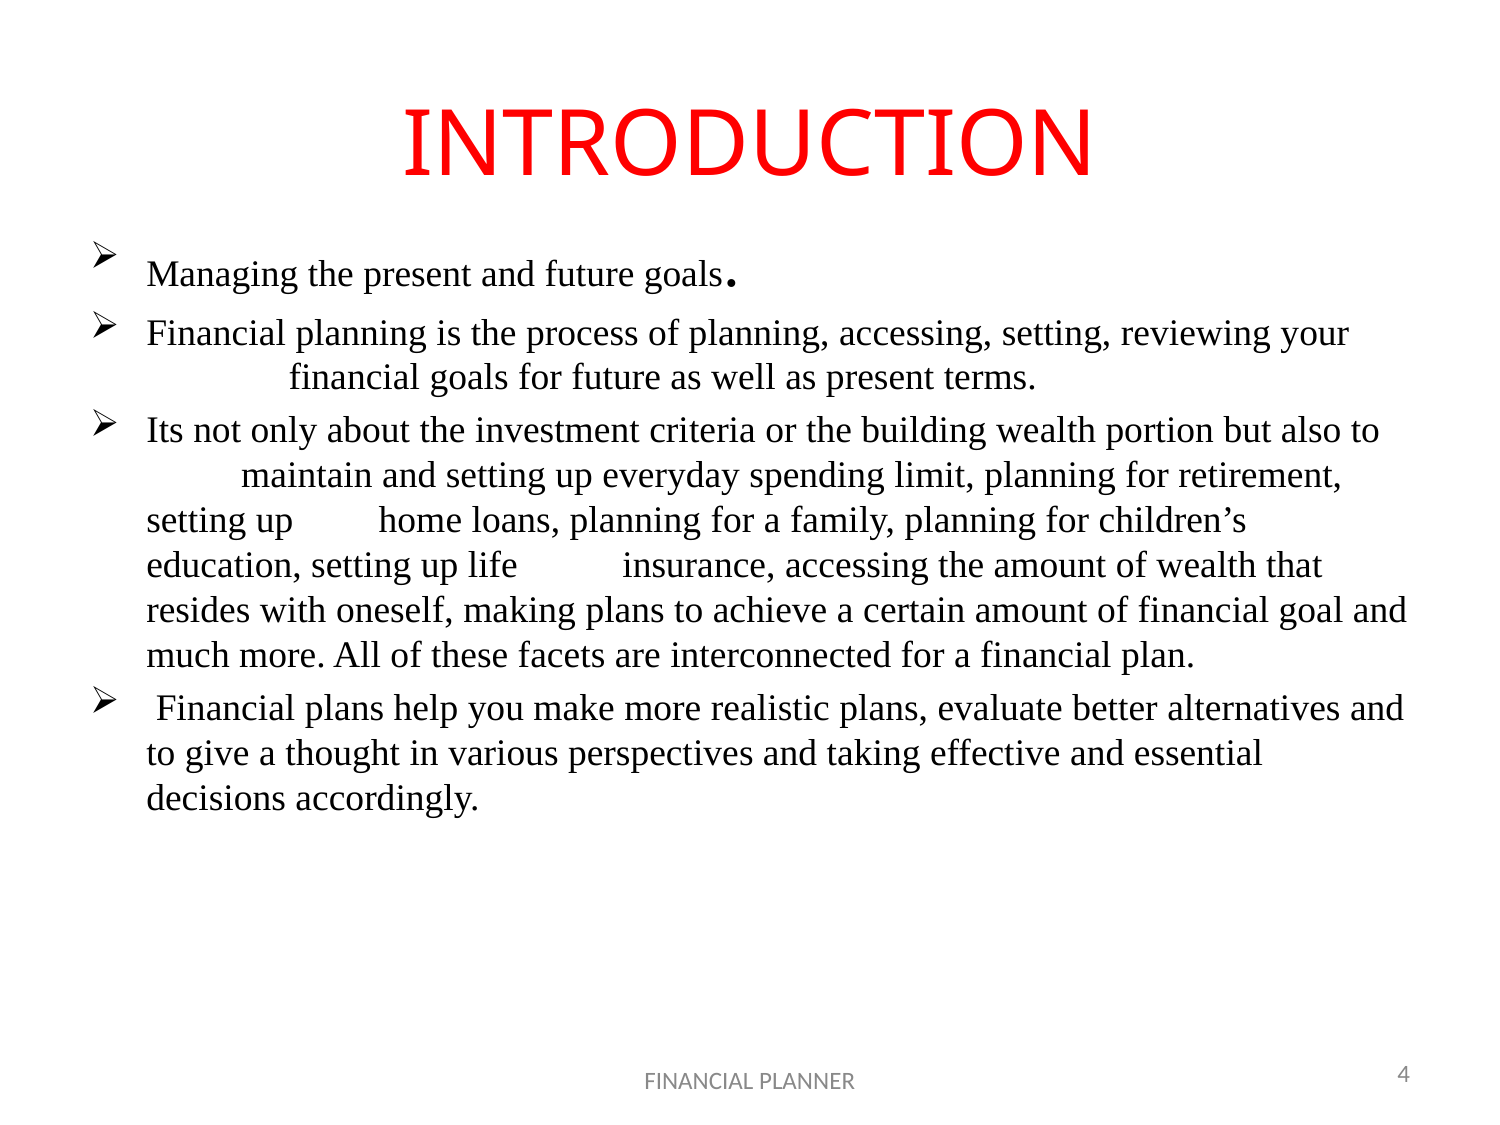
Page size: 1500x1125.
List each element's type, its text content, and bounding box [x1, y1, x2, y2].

list Managing the present and future goals. Financial planning is the process of planning, accessing, setting, reviewing your financial goals for future as well as present terms. Its not only about the investment criteria or the building wealth portion but also to maintain and setting up everyday spending limit, planning for retirement, setting up home loans, planning for a family, planning for children’s education, setting up life insurance, accessing the amount of wealth that resides with oneself, making plans to achieve a certain amount of financial goal and much more. All of these facets are interconnected for a financial plan. Financial plans help you make more realistic plans, evaluate better alternatives and to give a thought in various perspectives and taking effective and essential decisions accordingly. [75, 212, 1425, 1013]
footer FINANCIAL PLANNER [512, 1065, 988, 1125]
title INTRODUCTION [75, 45, 1425, 212]
slide_number 4 [1074, 1042, 1425, 1103]
